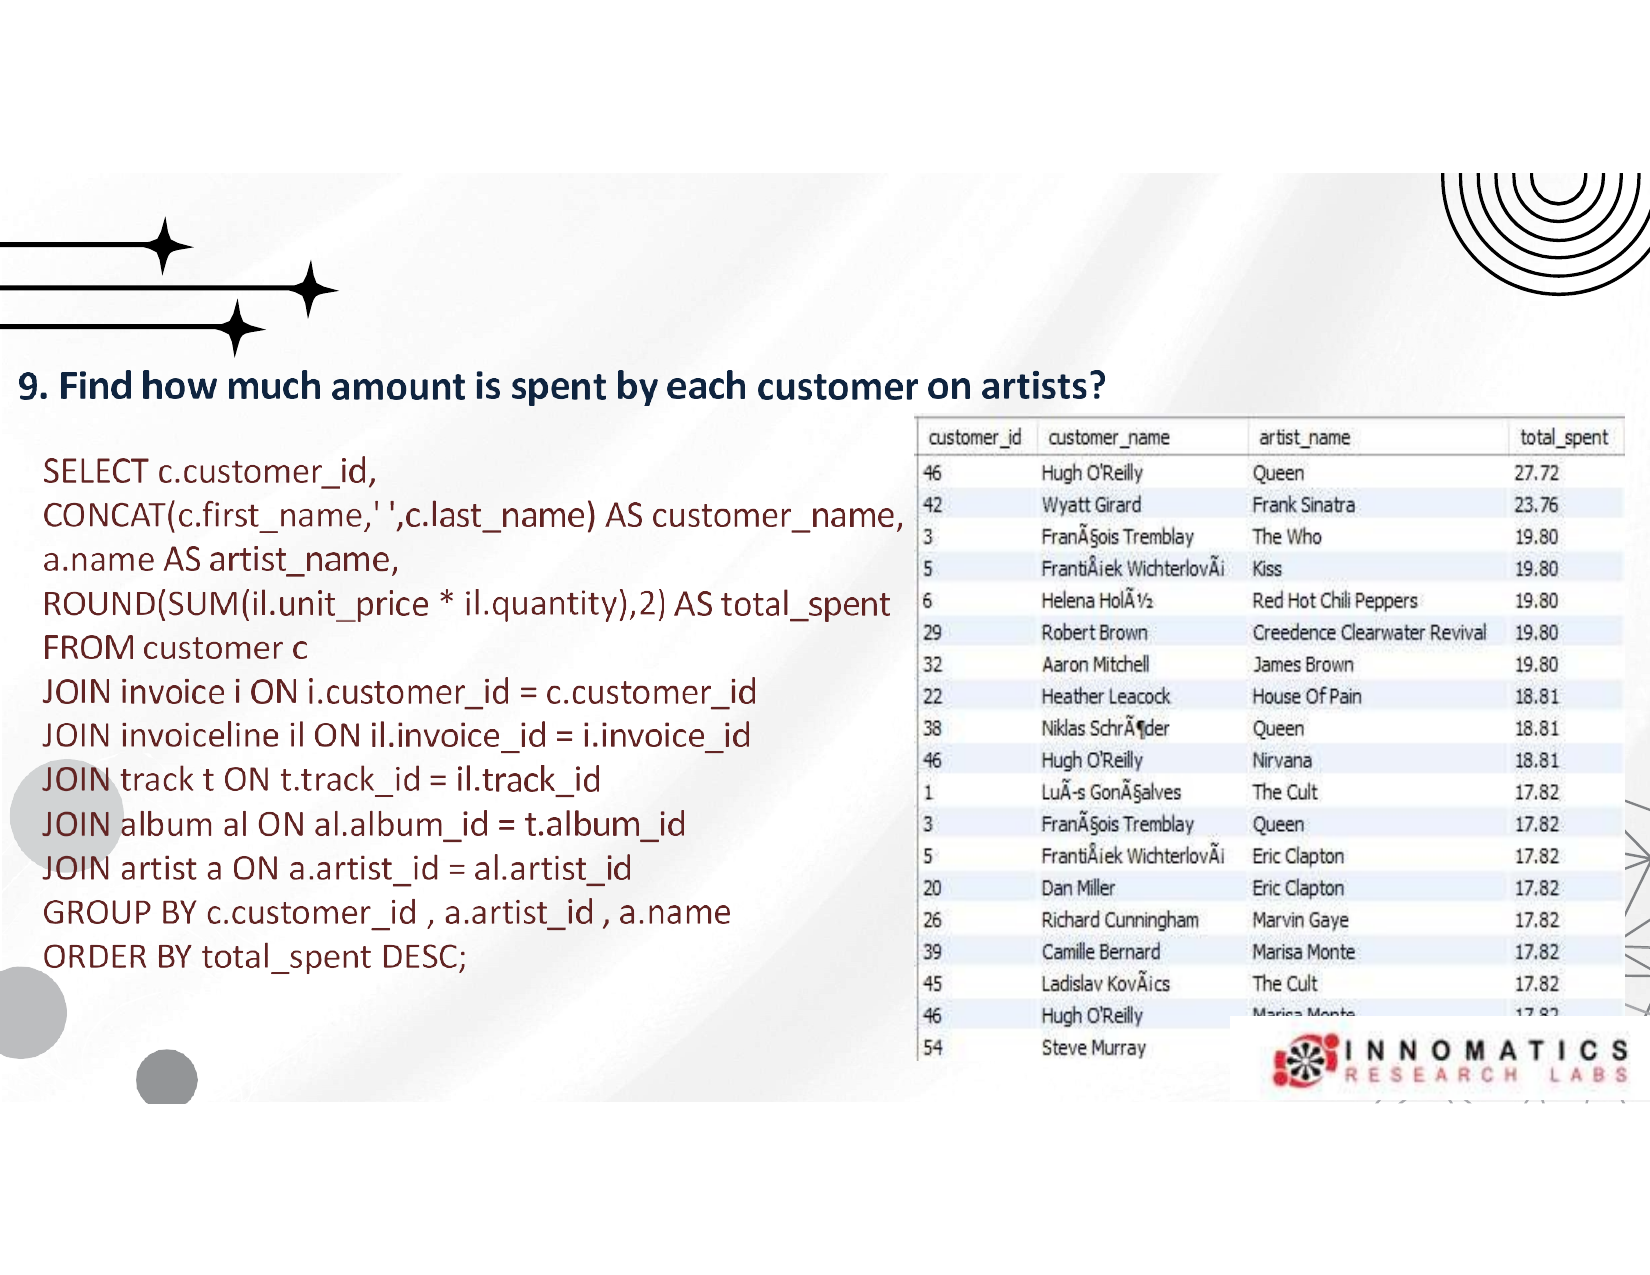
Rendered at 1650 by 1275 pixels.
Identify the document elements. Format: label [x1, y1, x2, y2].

text_box [0, 173, 1650, 1104]
